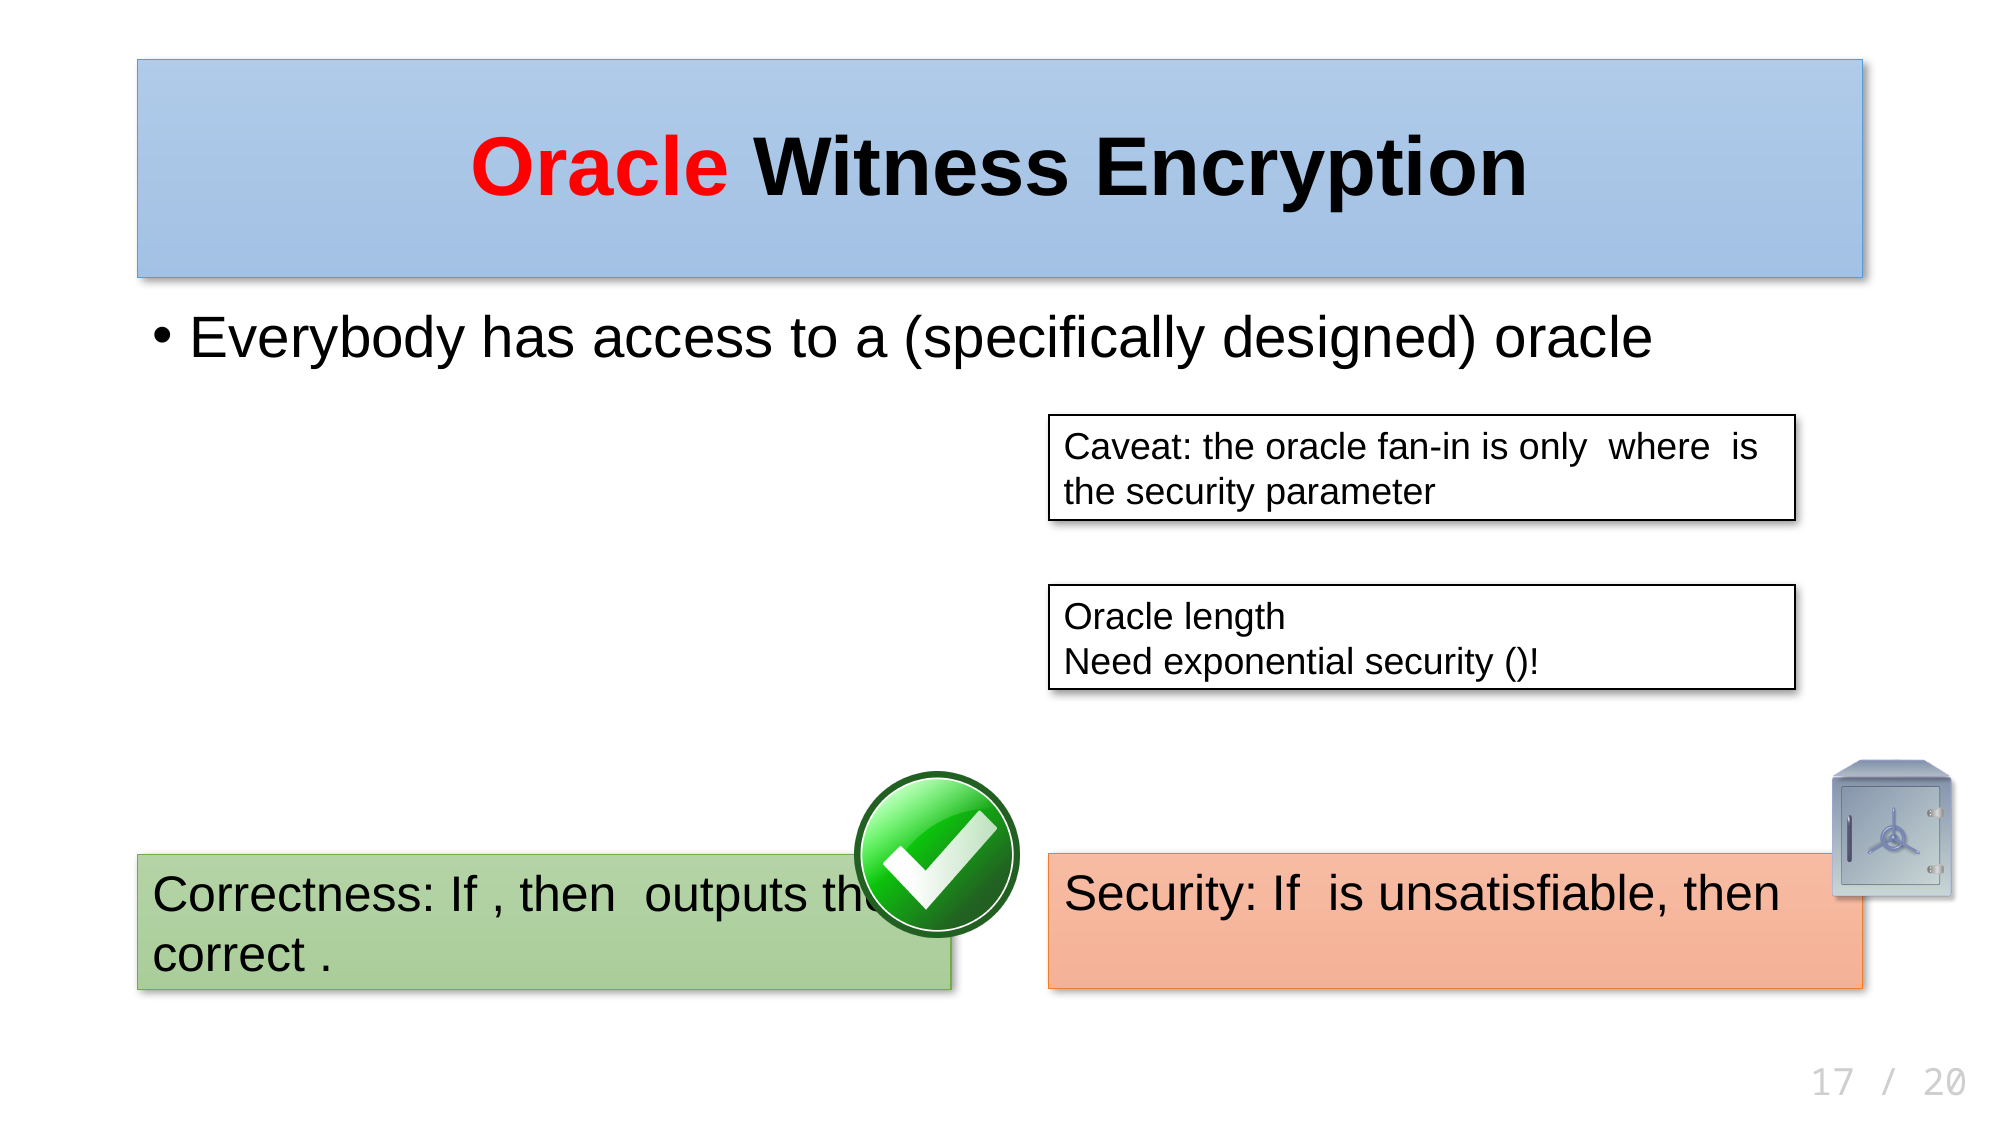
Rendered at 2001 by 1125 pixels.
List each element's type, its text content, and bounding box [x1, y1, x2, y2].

picture [1805, 750, 1978, 923]
title Oracle Witness Encryption [137, 59, 1863, 278]
text_box 17 / 20 [1794, 1050, 2000, 1110]
picture [854, 771, 1020, 938]
